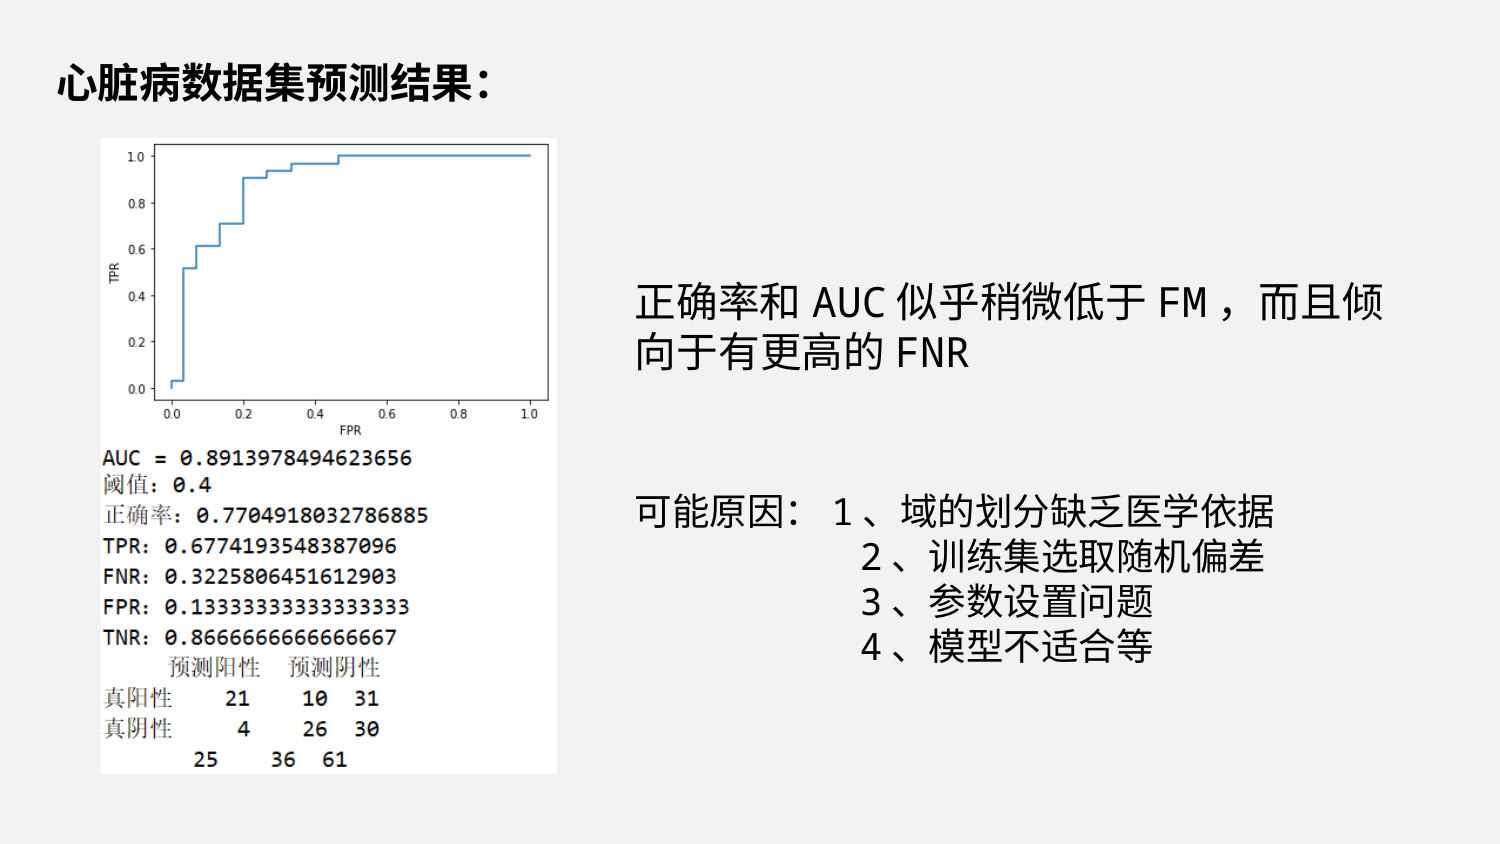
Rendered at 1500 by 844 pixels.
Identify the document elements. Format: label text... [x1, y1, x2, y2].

text_box 正确率和AUC似乎稍微低于FM，而且倾向于有更高的FNR [620, 268, 1436, 383]
text_box 心脏病数据集预测结果： [41, 49, 544, 114]
text_box 可能原因：1、域的划分缺乏医学依据 2、训练集选取随机偏差 3、参数设置问题 4、模型不适合等 [620, 480, 1370, 676]
picture [100, 138, 562, 774]
